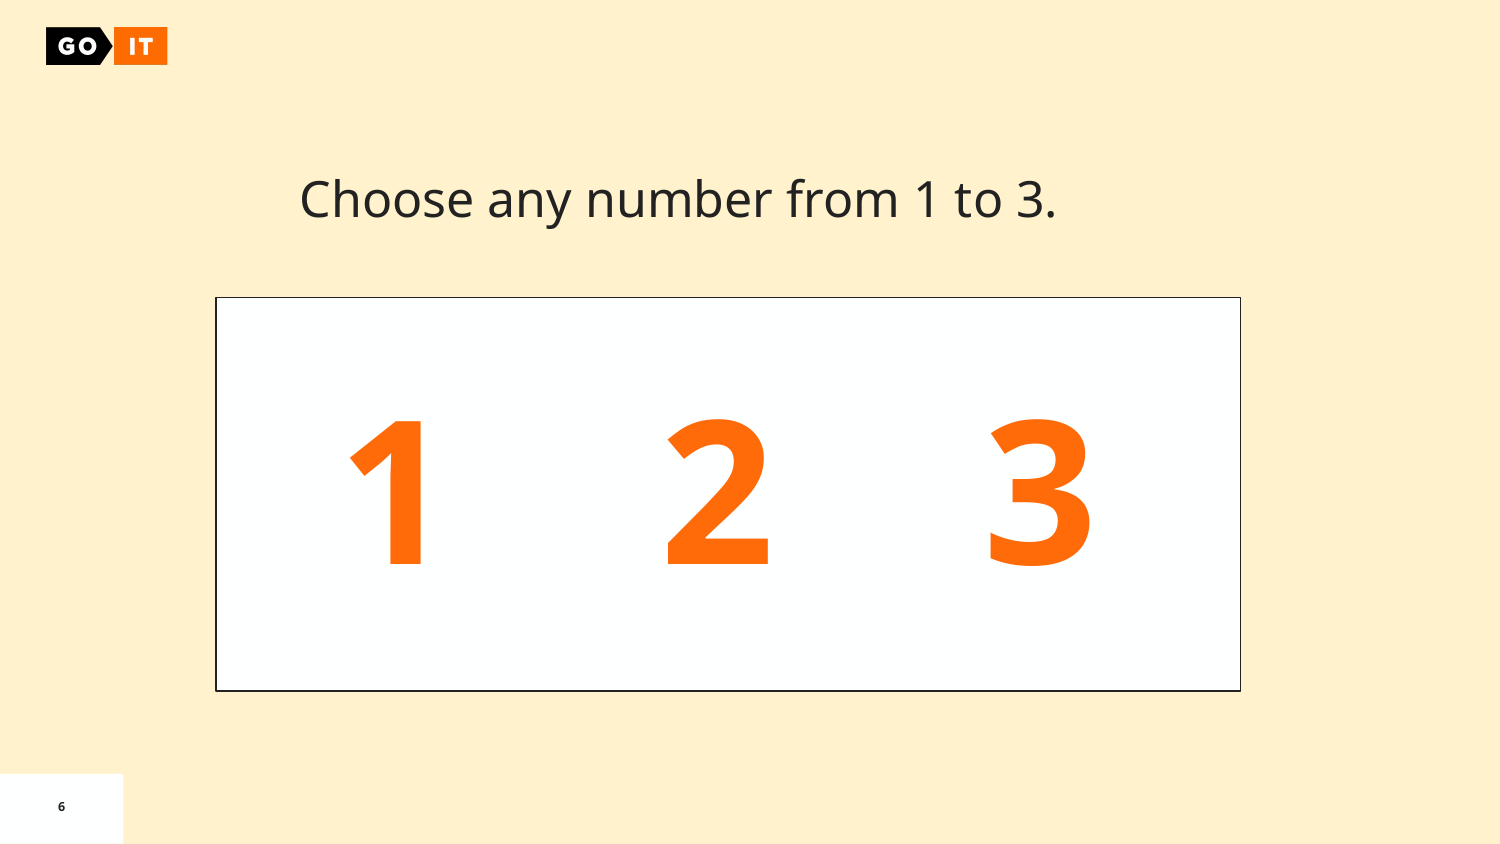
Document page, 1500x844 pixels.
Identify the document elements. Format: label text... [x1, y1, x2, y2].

text_box 1 2 3 [323, 349, 1177, 620]
text_box [216, 297, 1241, 692]
picture [46, 27, 168, 65]
text_box Choose any number from 1 to 3. [274, 155, 1182, 245]
